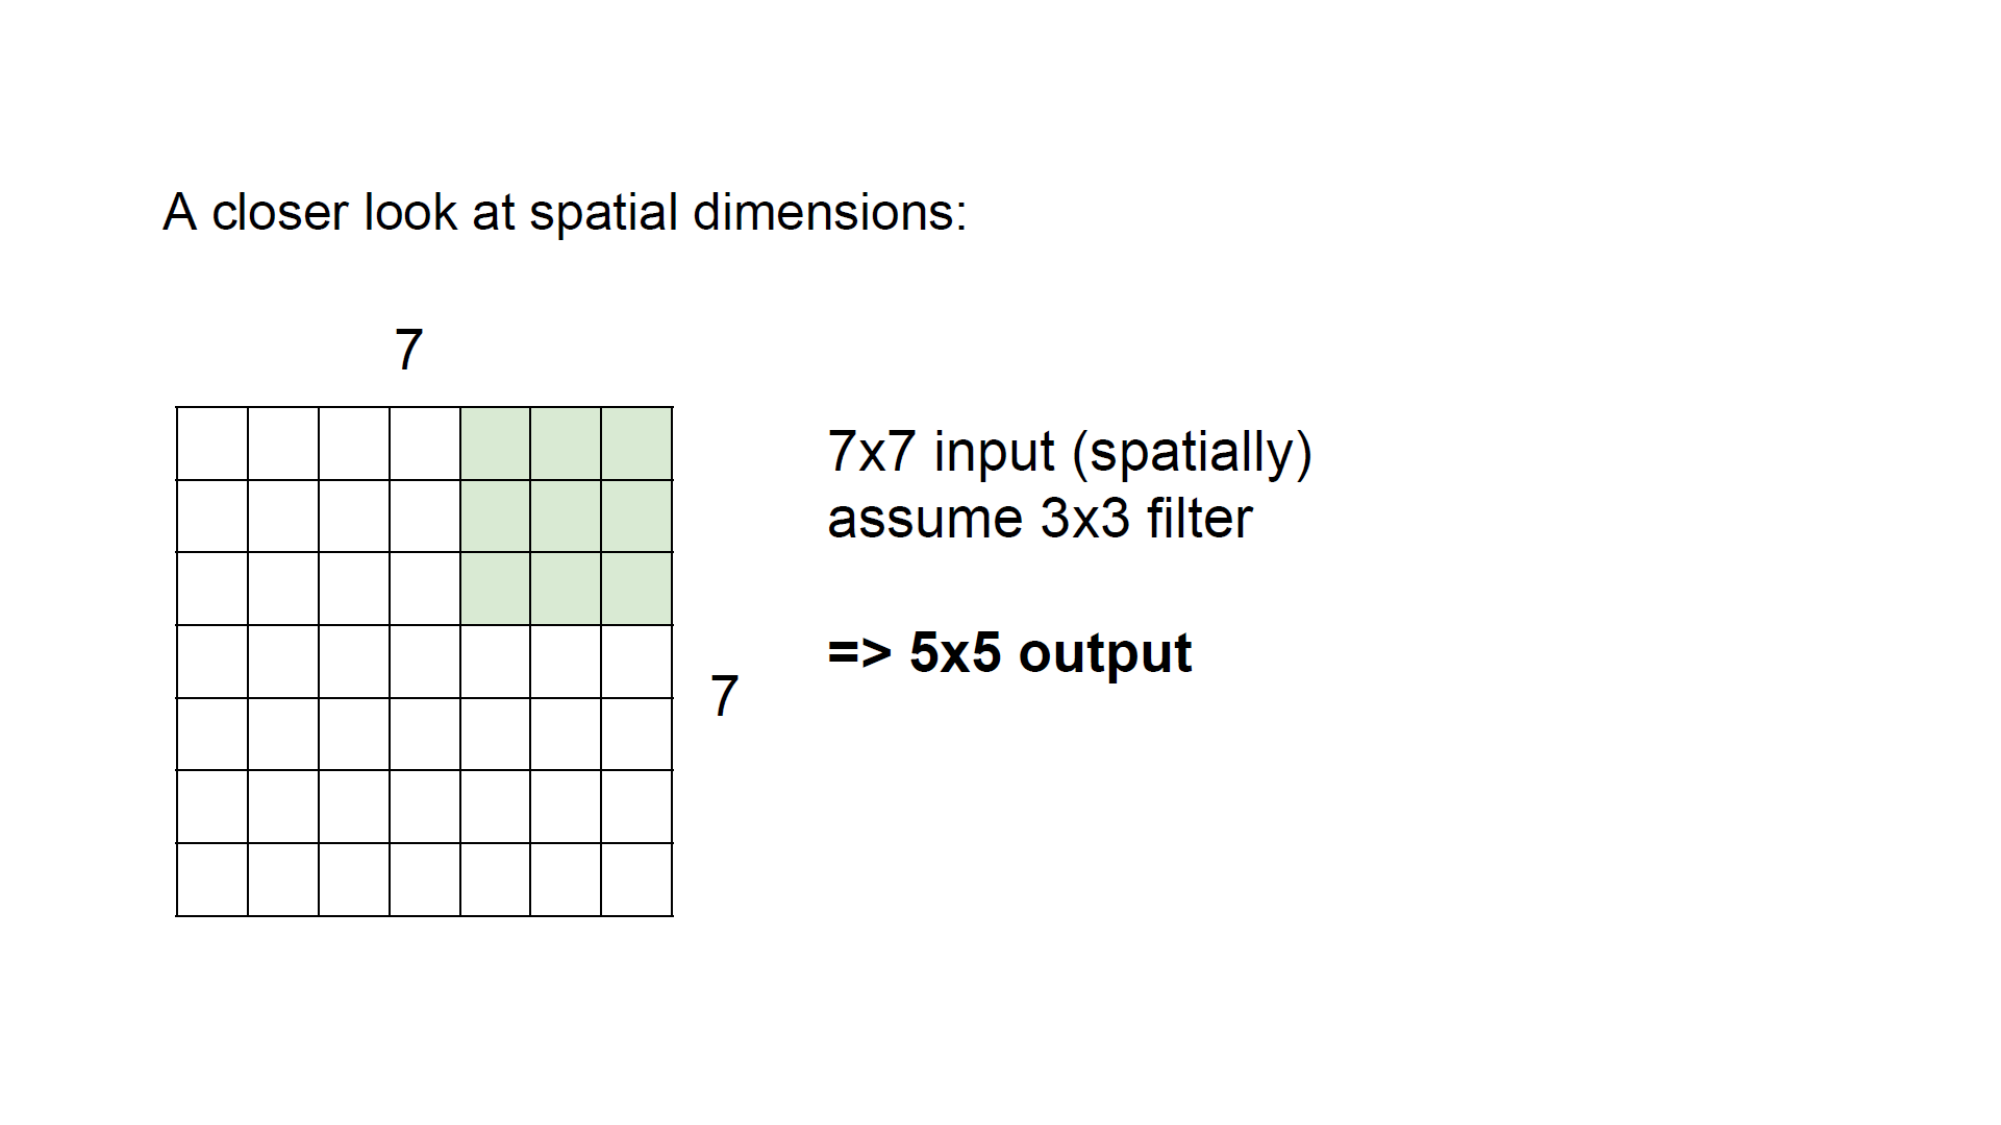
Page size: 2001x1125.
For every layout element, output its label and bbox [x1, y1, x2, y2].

picture [147, 154, 1800, 1001]
